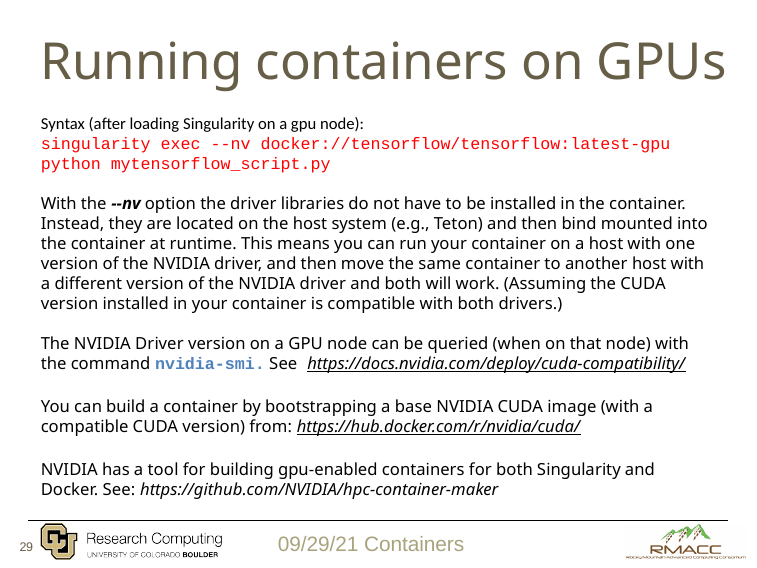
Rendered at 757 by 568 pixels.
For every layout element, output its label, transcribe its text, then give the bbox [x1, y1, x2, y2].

picture [622, 524, 748, 563]
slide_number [275, 530, 474, 556]
picture [40, 523, 222, 560]
text_box Syntax (after loading Singularity on a gpu node): singularity exec --nv docker://tensorflow/tensorflow:latest-gpu python mytensorflow_script.py With the --nv option the driver libraries do not have to be installed in the container. Instead, they are located on the host system (e.g., Teton) and then bind mounted into the container at runtime. This means you can run your container on a host with one version of the NVIDIA driver, and then move the same container to another host with a different version of the NVIDIA driver and both will work. (Assuming the CUDA version installed in your container is compatible with both drivers.) The NVIDIA Driver version on a GPU node can be queried (when on that node) with the command nvidia-smi. See https://docs.nvidia.com/deploy/cuda-compatibility/ You can build a container by bootstrapping a base NVIDIA CUDA image (with a compatible CUDA version) from: https://hub.docker.com/r/nvidia/cuda/ NVIDIA has a tool for building gpu-enabled containers for both Singularity and Docker. See: https://github.com/NVIDIA/hpc-container-maker [26, 105, 729, 506]
title Running containers on GPUs [40, 28, 729, 90]
slide_number 29 [15, 539, 35, 562]
